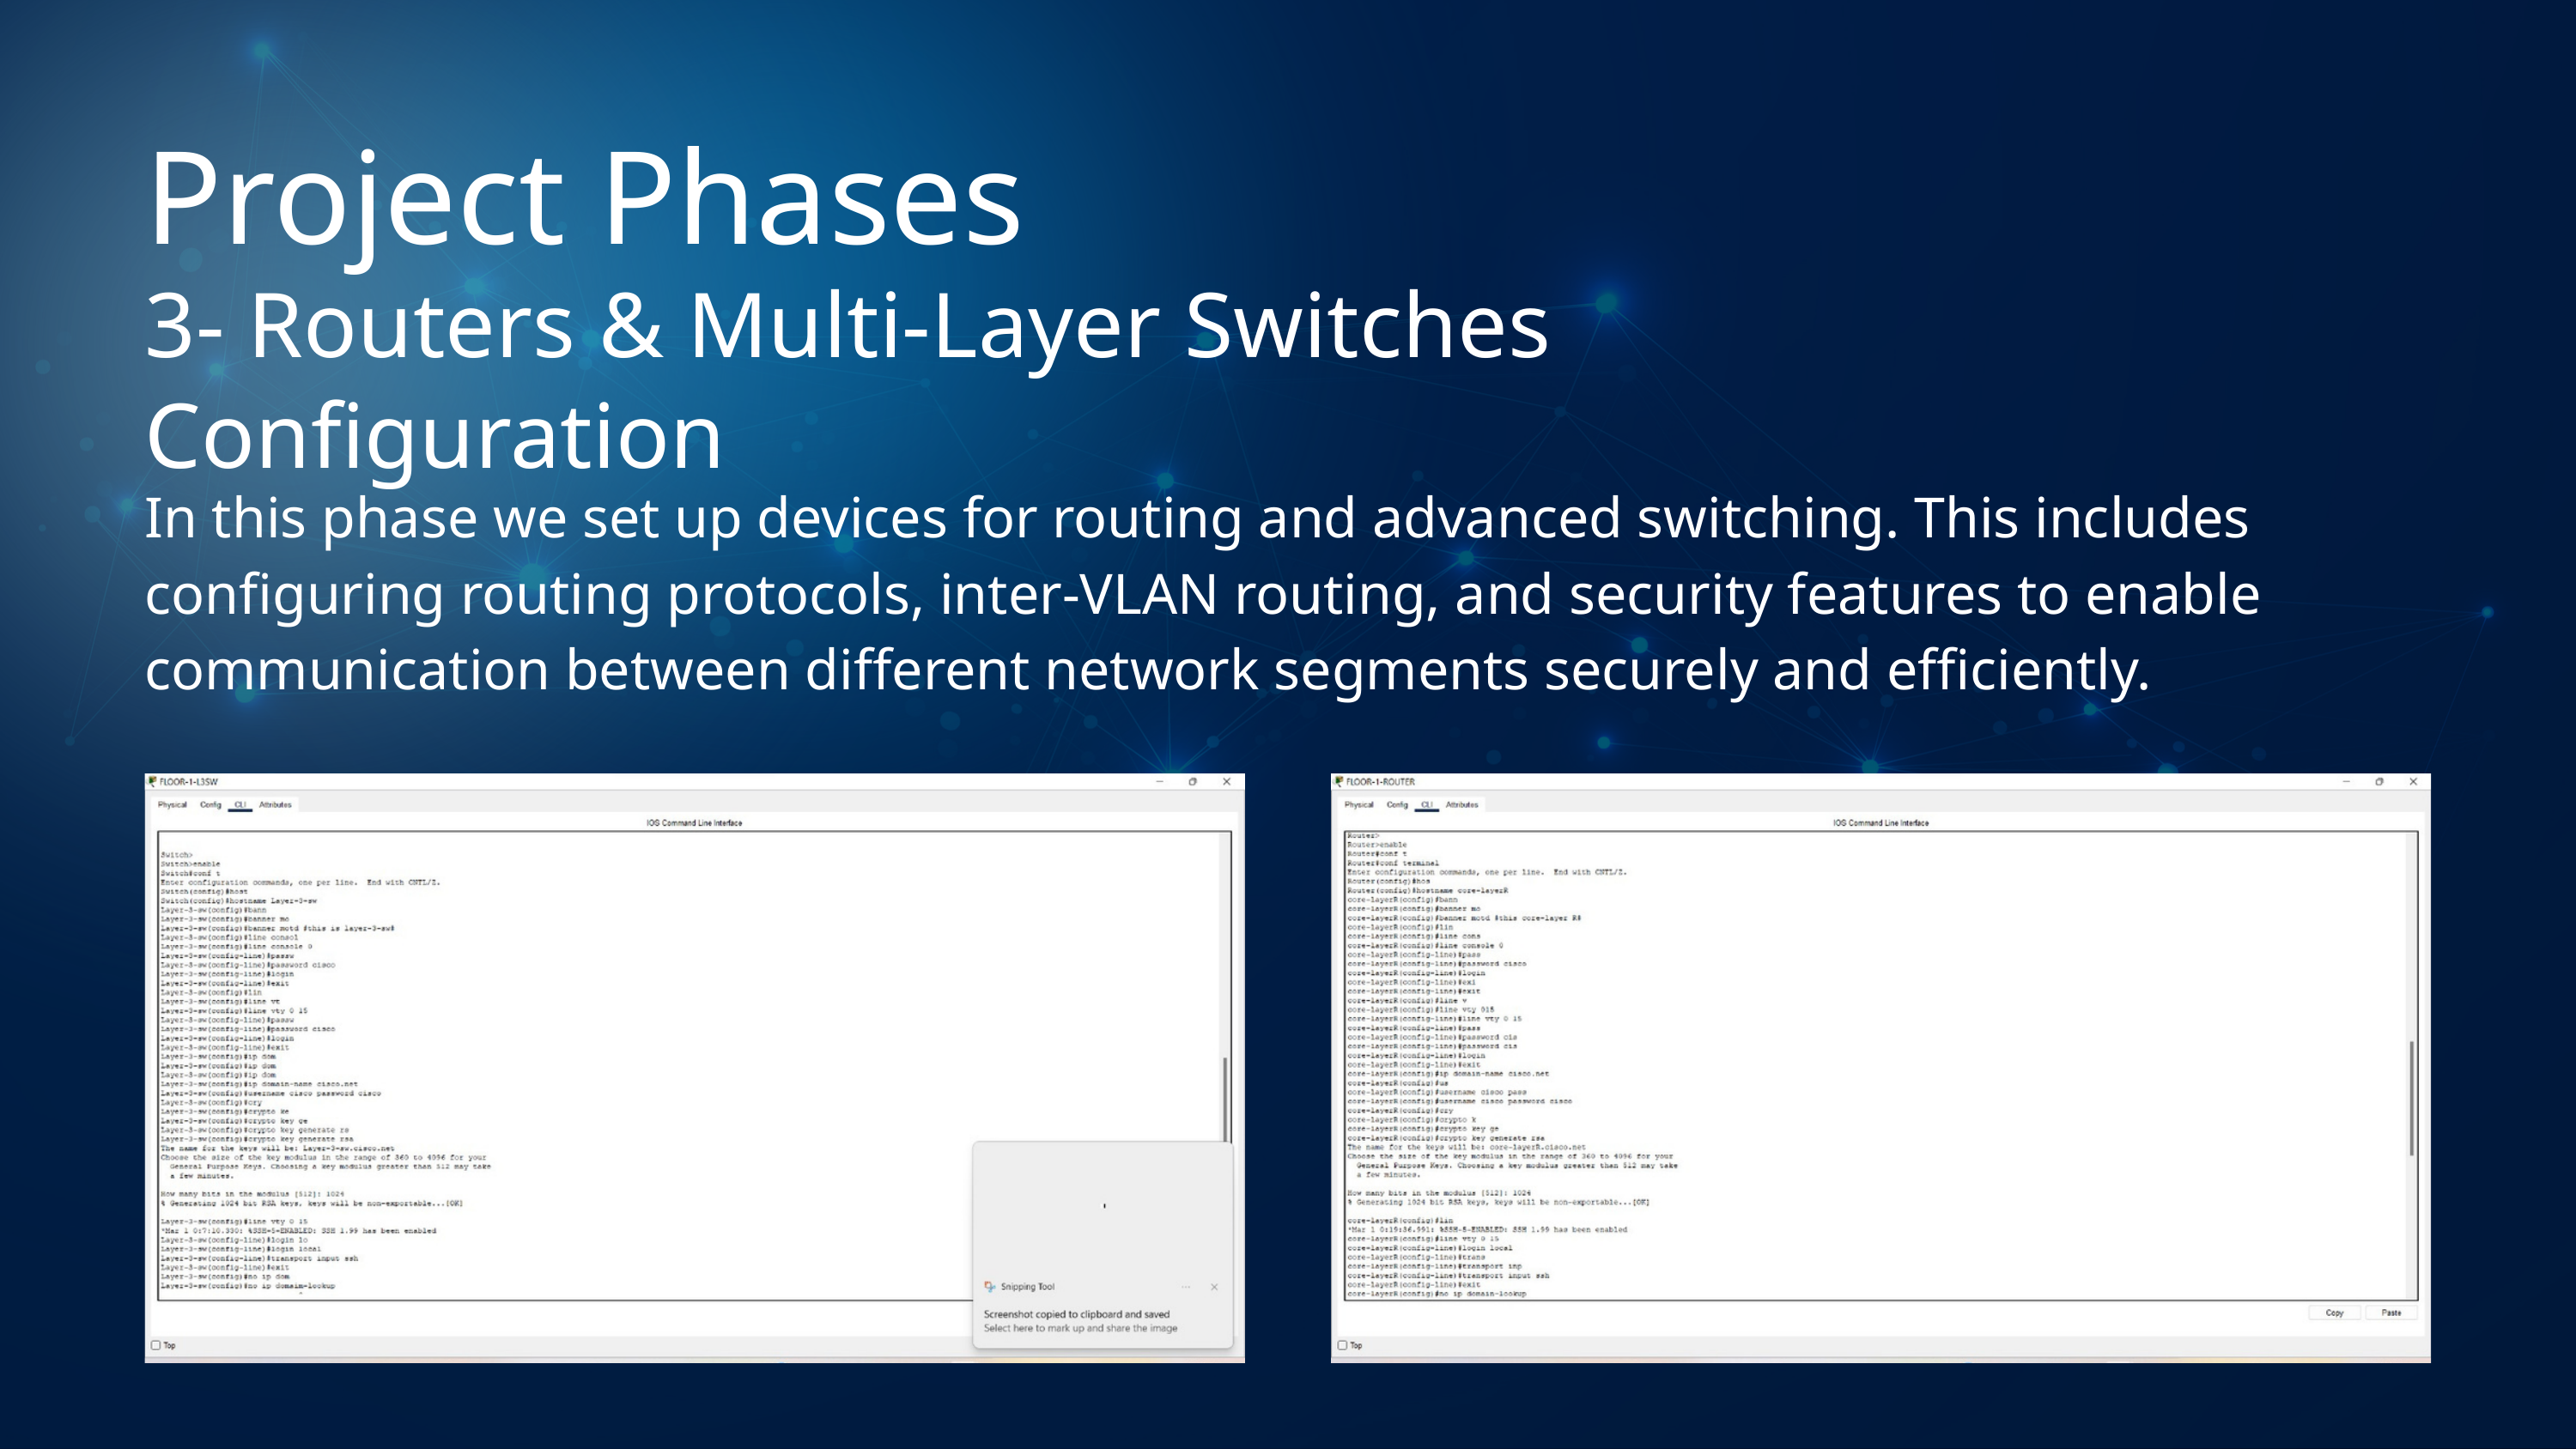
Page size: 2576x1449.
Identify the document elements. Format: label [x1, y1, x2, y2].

text_box [0, 0, 2576, 1449]
text_box [0, 0, 1507, 1069]
